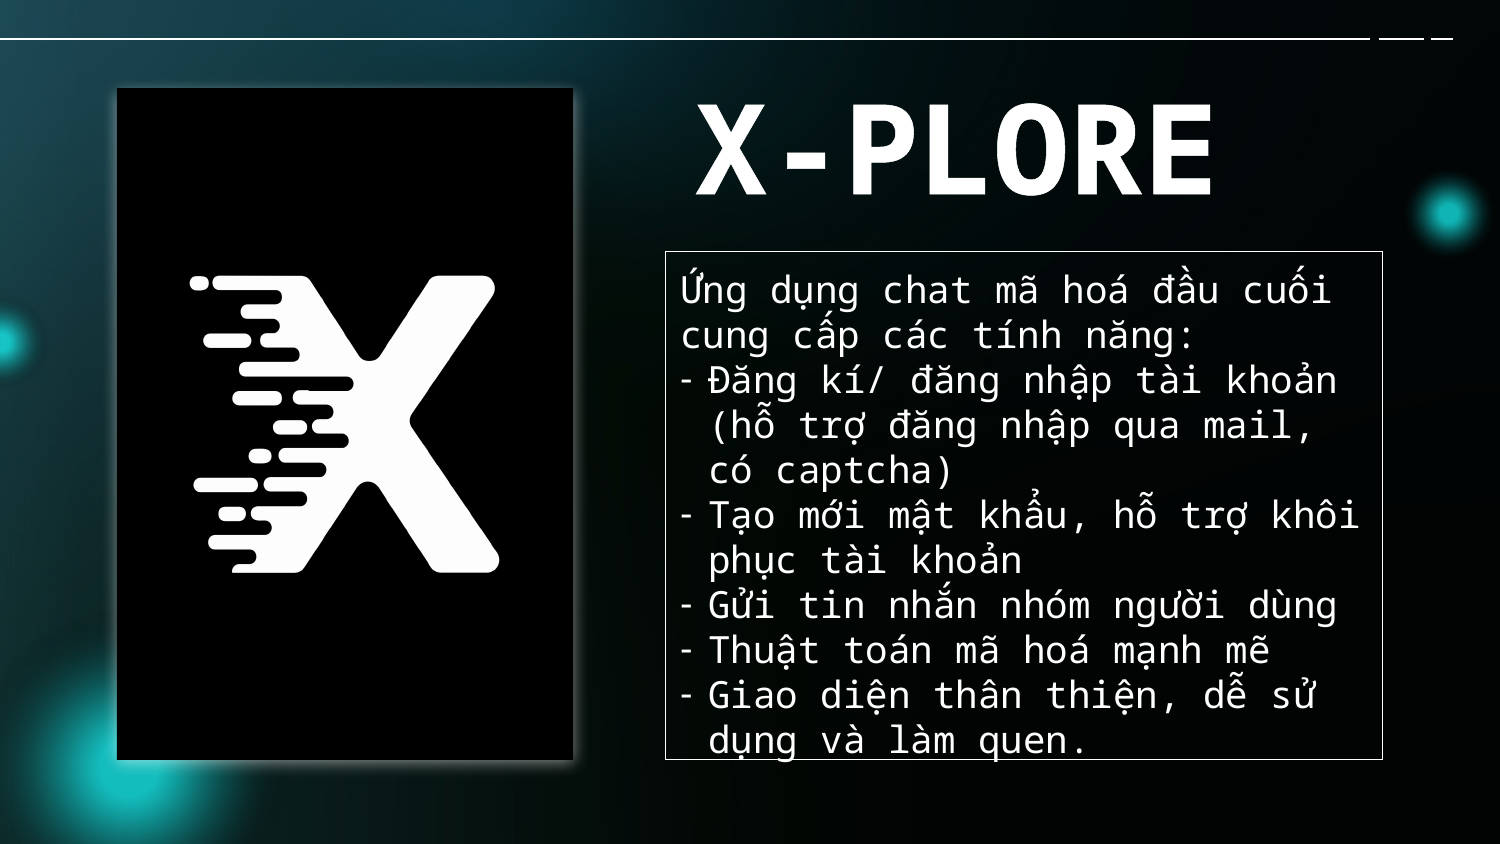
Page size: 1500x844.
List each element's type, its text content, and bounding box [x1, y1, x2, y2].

subtitle Ứng dụng chat mã hoá đầu cuối cung cấp các tính năng: Đăng kí/ đăng nhập tài khoản (hỗ trợ đăng nhập qua mail, có captcha) Tạo mới mật khẩu, hỗ trợ khôi phục tài khoản Gửi tin nhắn nhóm người dùng Thuật toán mã hoá mạnh mẽ Giao diện thân thiện, dễ sử dụng và làm quen. [665, 251, 1383, 760]
picture [0, 0, 1500, 844]
title X-PLORE [678, 65, 1383, 235]
